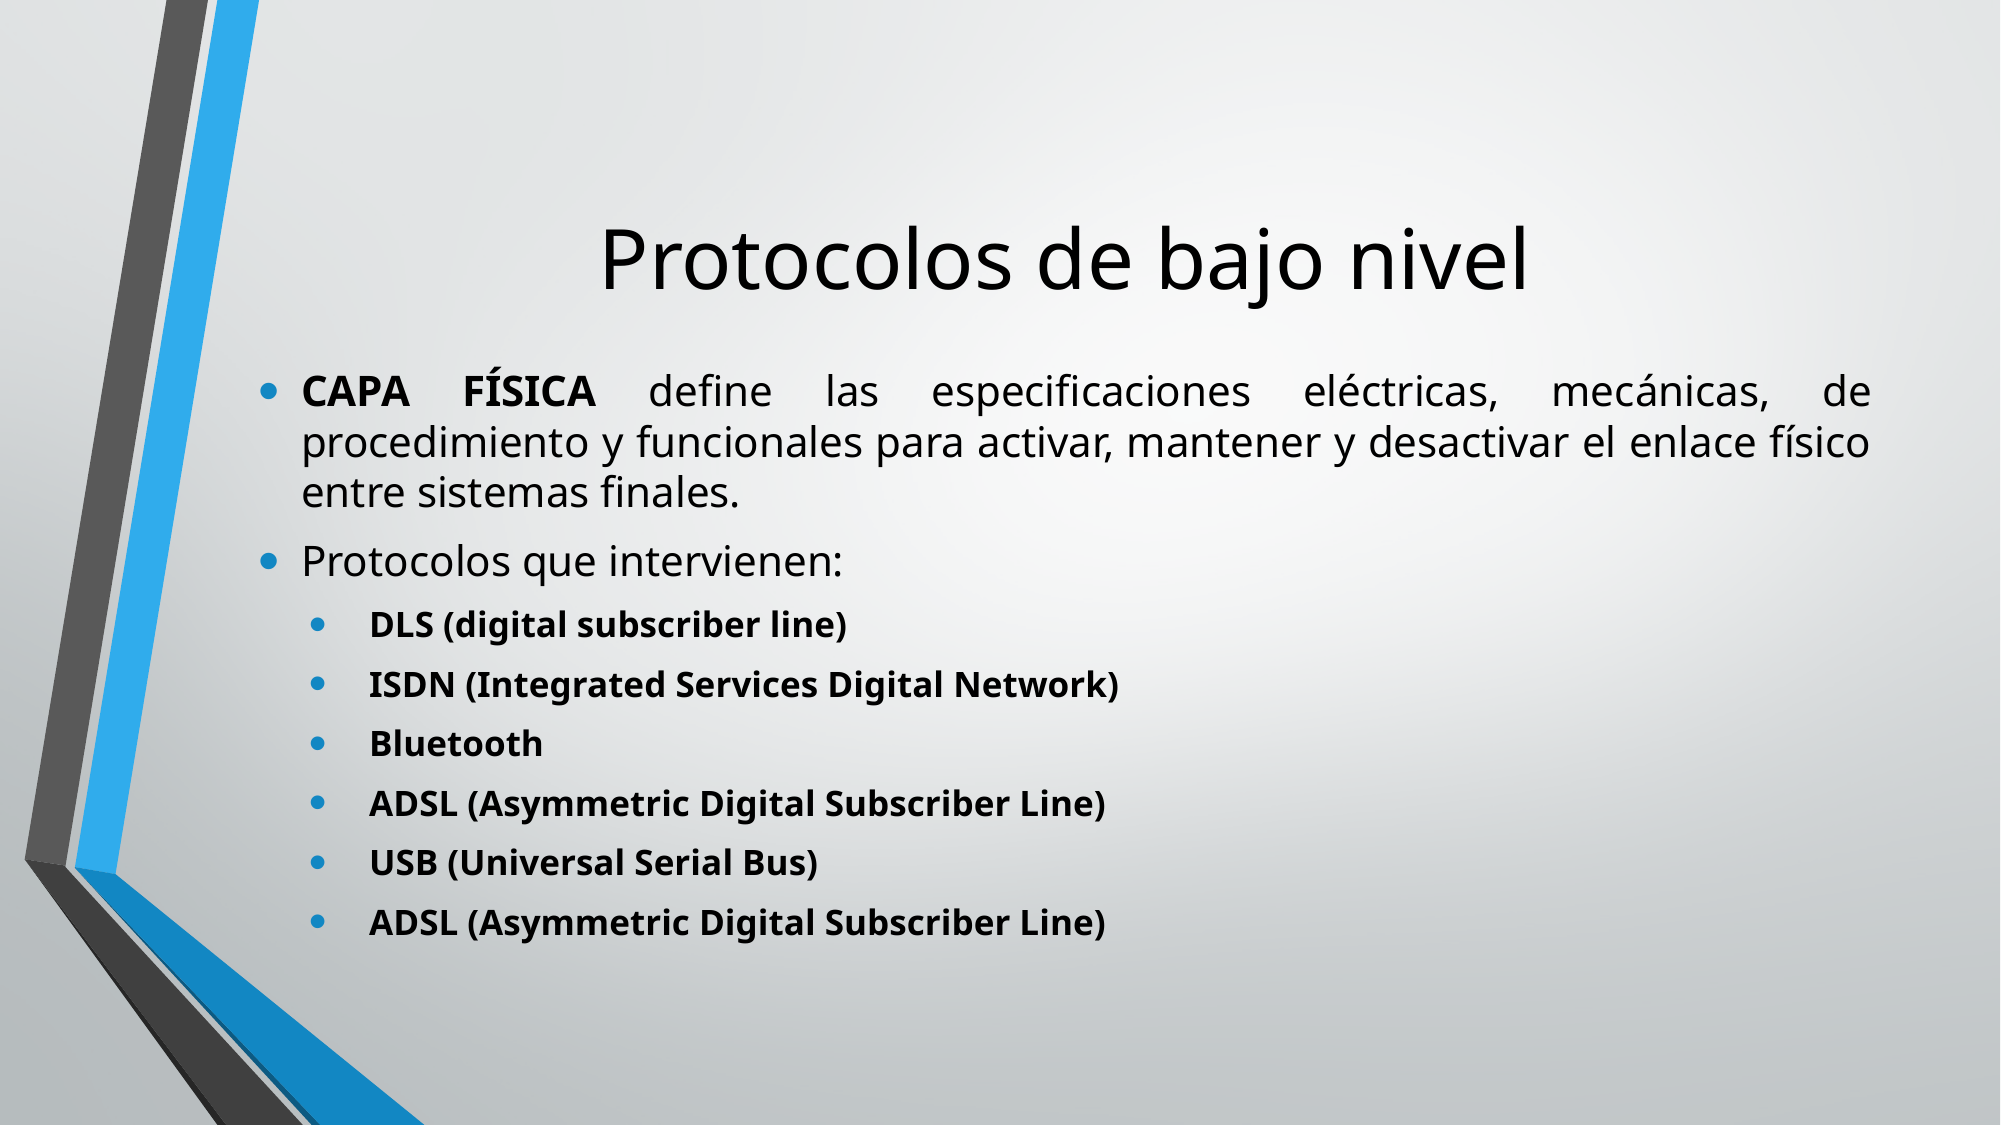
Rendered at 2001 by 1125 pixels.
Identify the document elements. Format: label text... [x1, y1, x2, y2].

title Protocolos de bajo nivel [243, 112, 1887, 357]
list CAPA FÍSICA define las especificaciones eléctricas, mecánicas, de procedimiento y funcionales para activar, mantener y desactivar el enlace físico entre sistemas finales. Protocolos que intervienen: DLS (digital subscriber line) ISDN (Integrated Services Digital Network) Bluetooth ADSL (Asymmetric Digital Subscriber Line) USB (Universal Serial Bus) ADSL (Asymmetric Digital Subscriber Line) [243, 357, 1887, 950]
